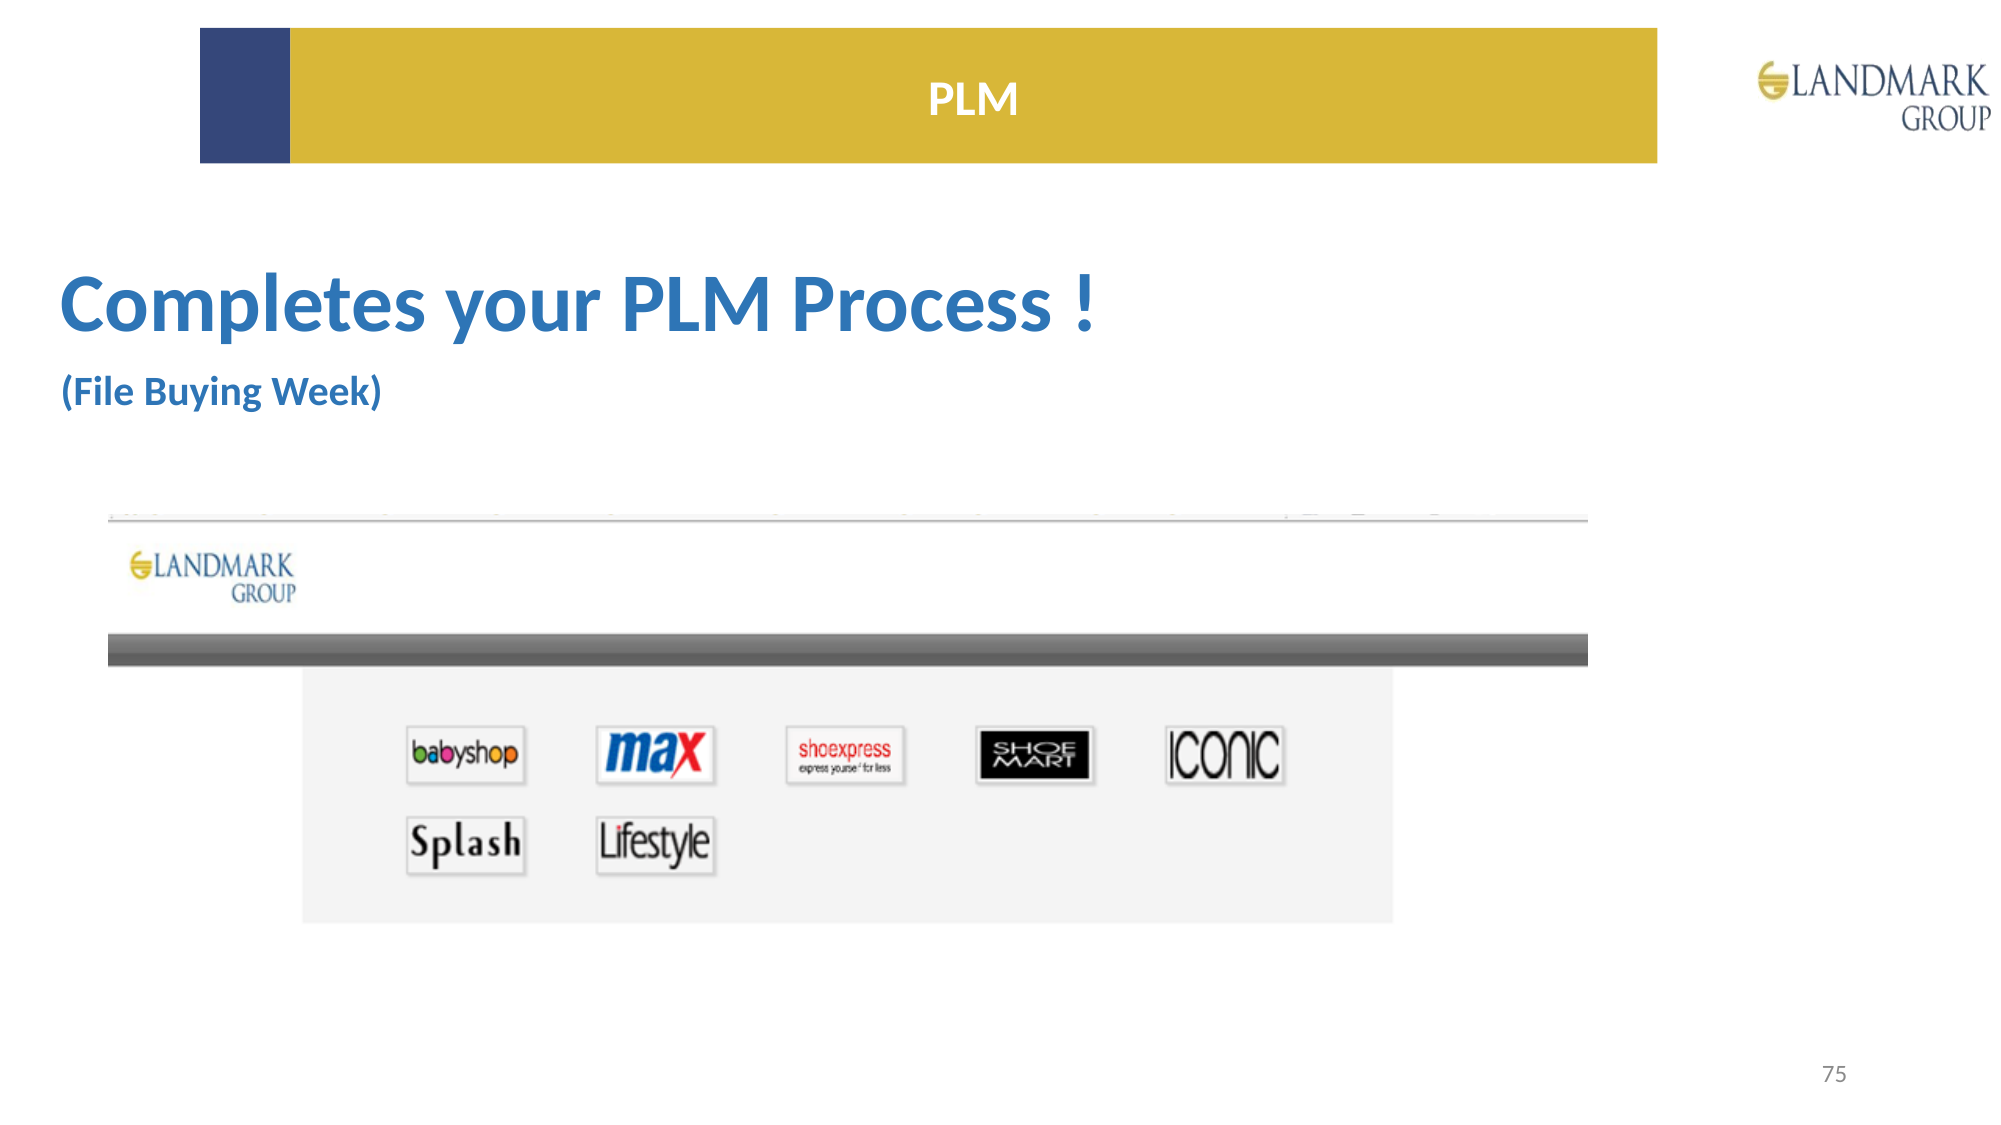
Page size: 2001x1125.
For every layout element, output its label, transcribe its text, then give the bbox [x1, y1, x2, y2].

slide_number 75 [1412, 1042, 1863, 1103]
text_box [200, 27, 1658, 164]
picture [1749, 47, 2000, 140]
picture [107, 514, 1588, 1007]
subtitle Completes your PLM Process ! (File Buying Week) [45, 251, 1461, 778]
